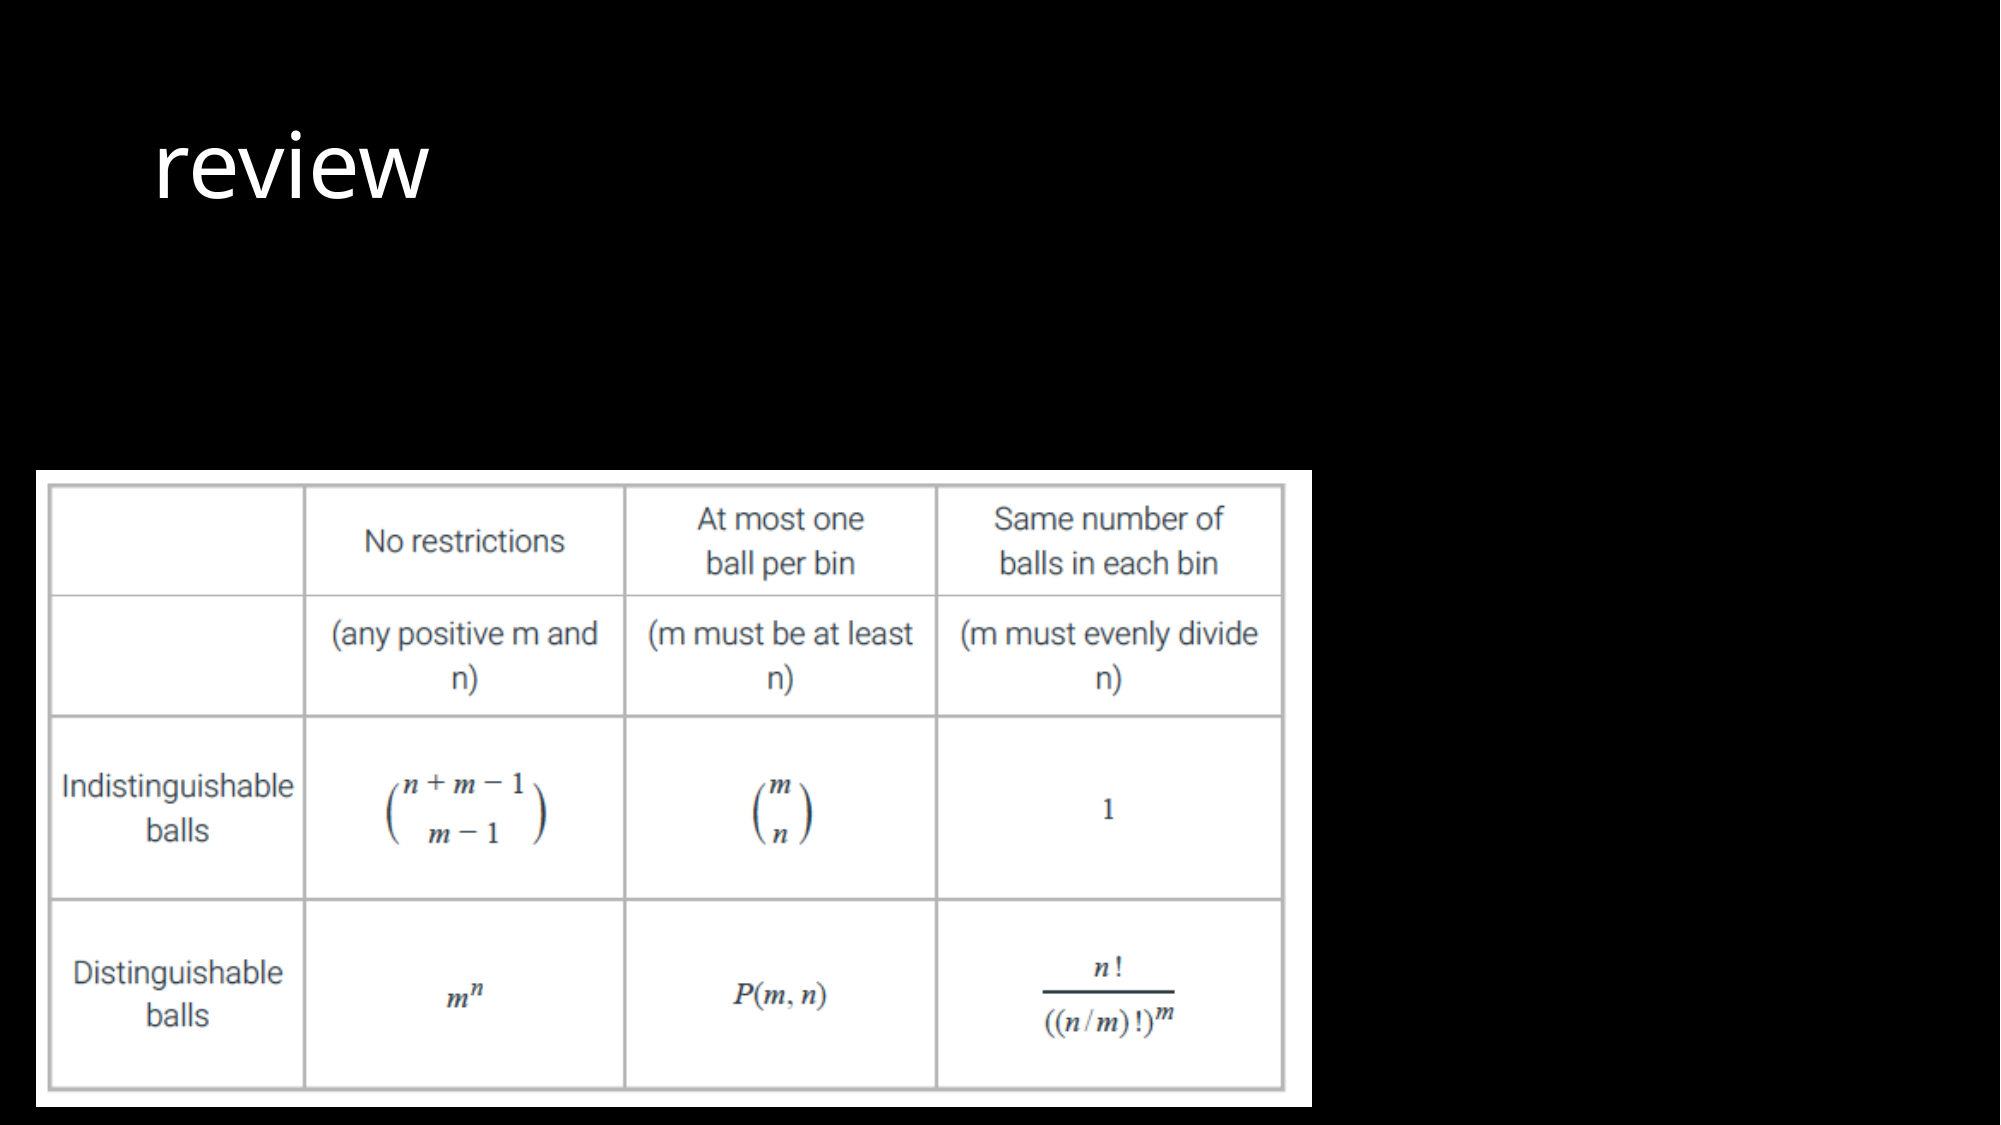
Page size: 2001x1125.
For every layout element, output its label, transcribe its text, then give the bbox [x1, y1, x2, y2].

title review [137, 59, 1863, 278]
picture [36, 470, 1312, 1107]
